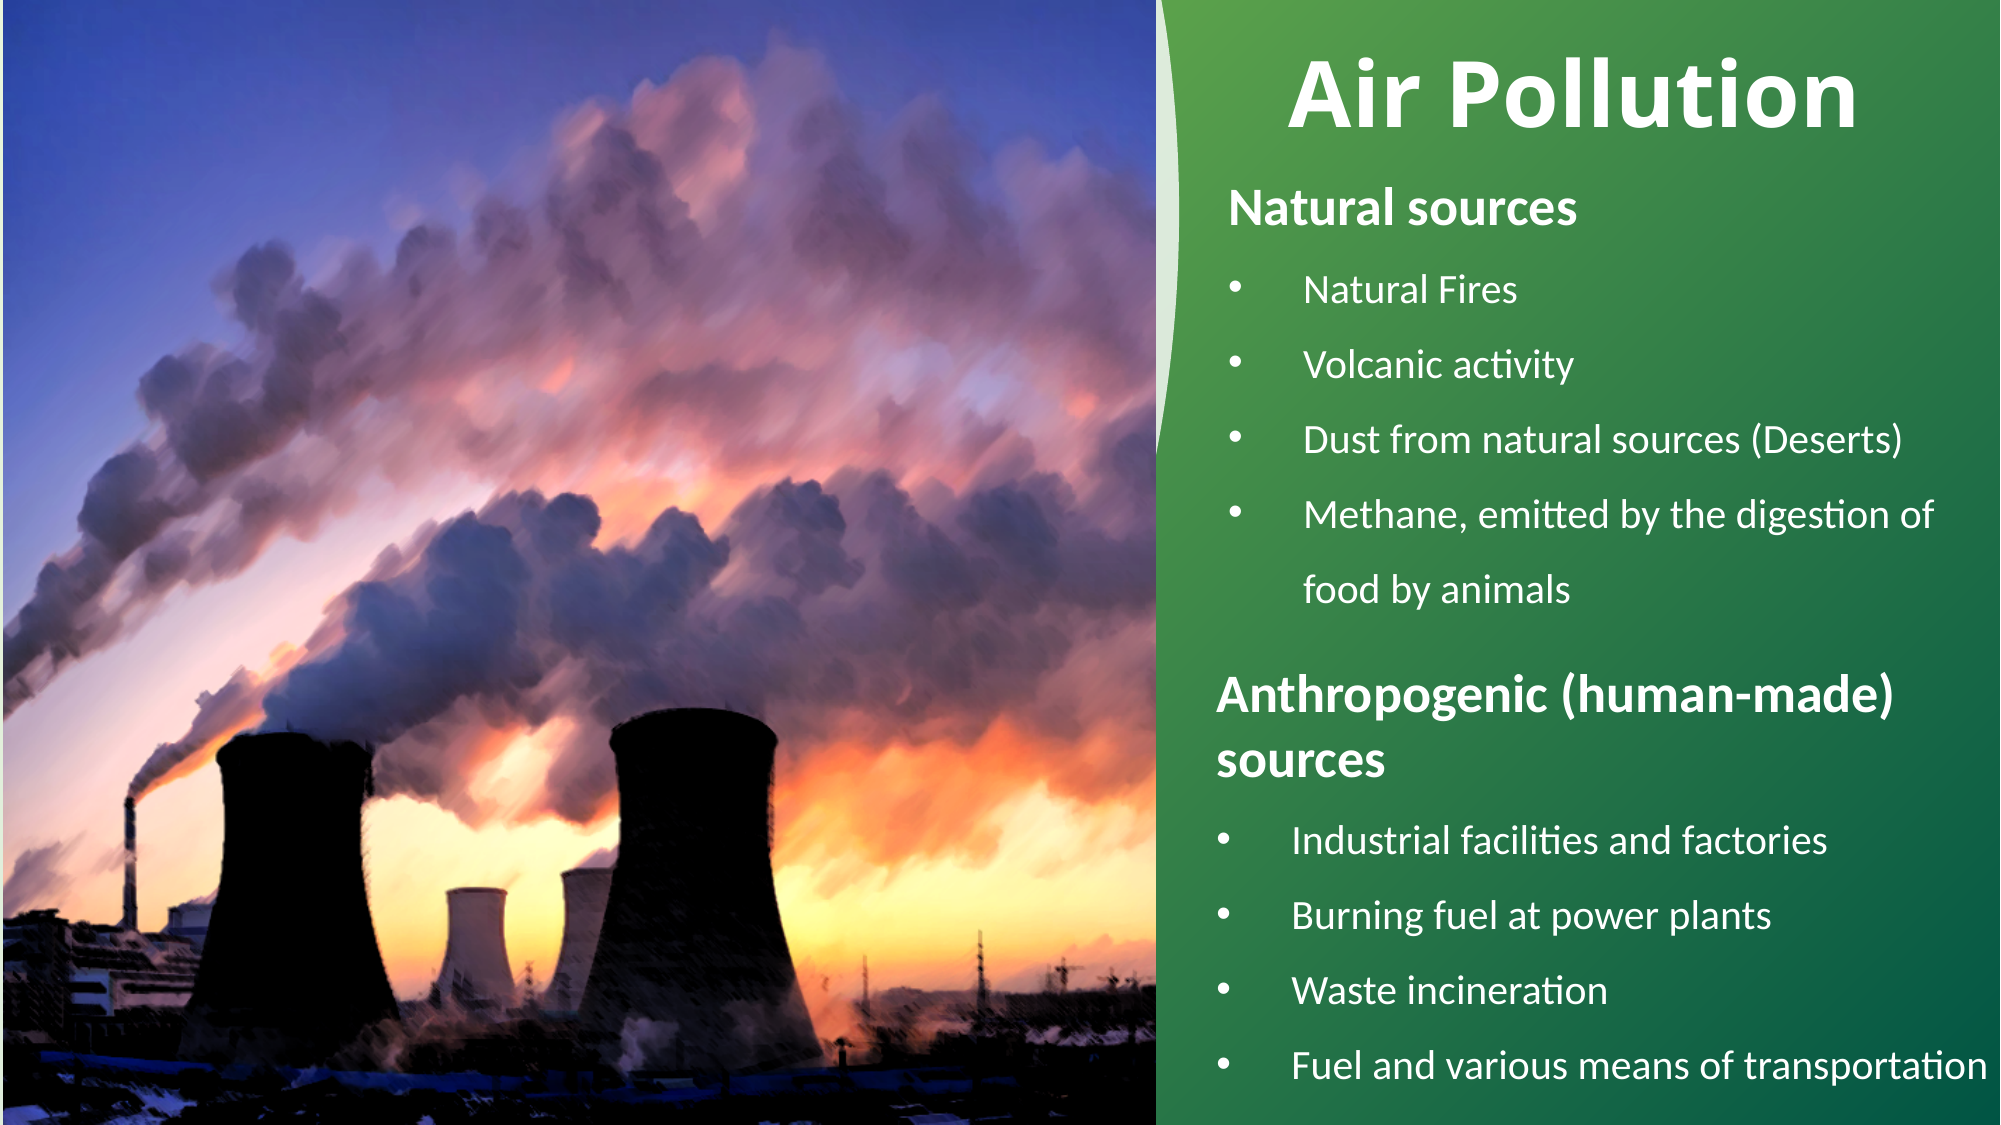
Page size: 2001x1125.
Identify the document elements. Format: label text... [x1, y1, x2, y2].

text_box Natural sources Natural Fires Volcanic activity Dust from natural sources (Deserts) Methane, emitted by the digestion of food by animals [1213, 164, 1997, 619]
text_box [1156, 0, 1181, 461]
text_box Anthropogenic (human-made) sources Industrial facilities and factories Burning fuel at power plants Waste incineration Fuel and various means of transportation [1201, 650, 2000, 1096]
title Air Pollution [1168, 32, 1876, 156]
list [2, 0, 1156, 1125]
